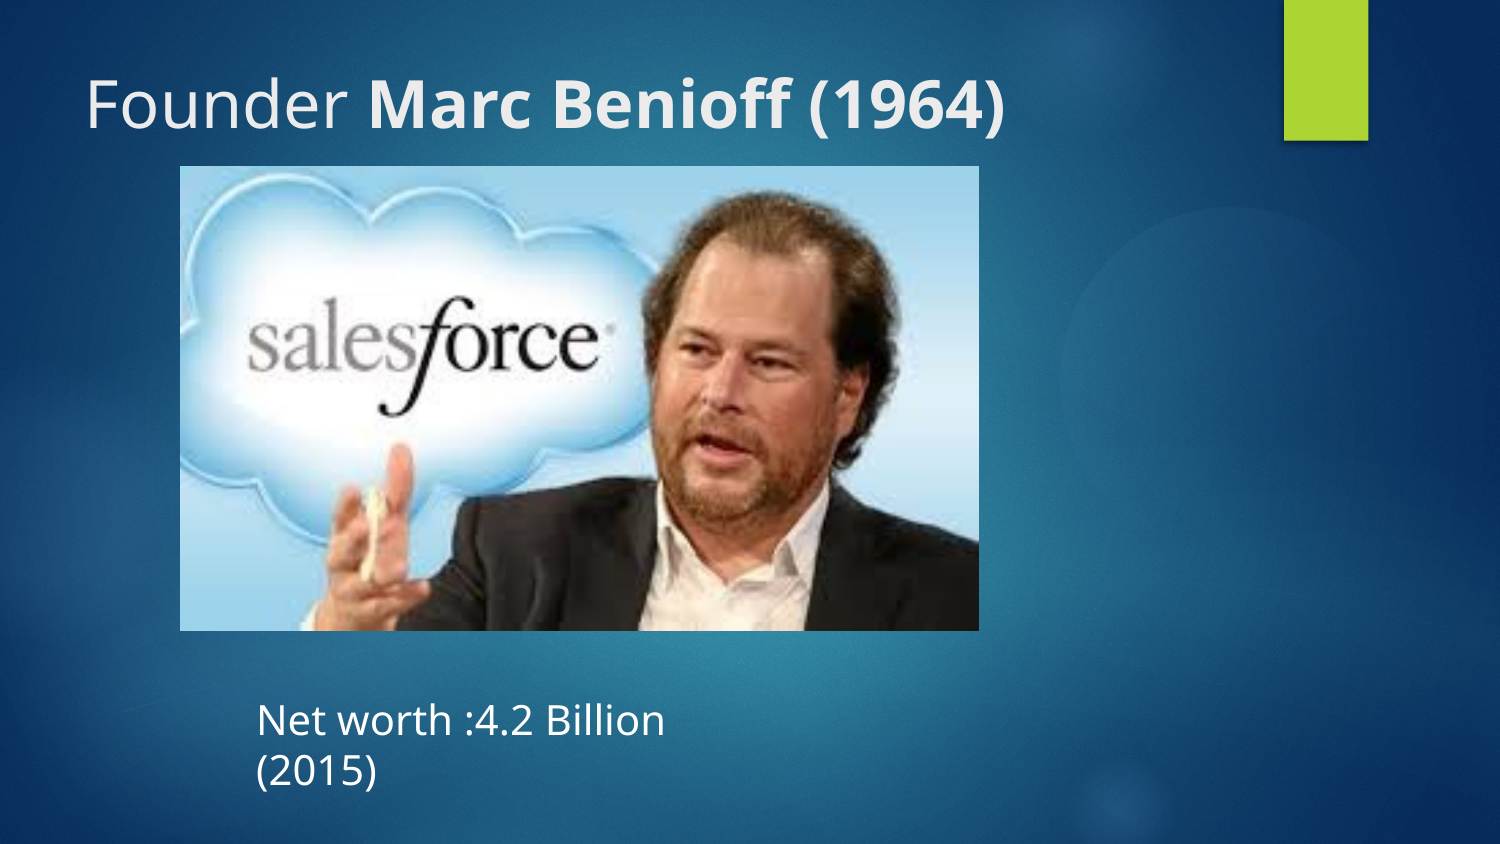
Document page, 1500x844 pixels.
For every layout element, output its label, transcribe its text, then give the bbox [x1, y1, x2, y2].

picture [0, 0, 1500, 844]
title Founder Marc Benioff (1964) [79, 55, 1237, 228]
text_box Net worth :4.2 Billion (2015) [250, 688, 785, 750]
